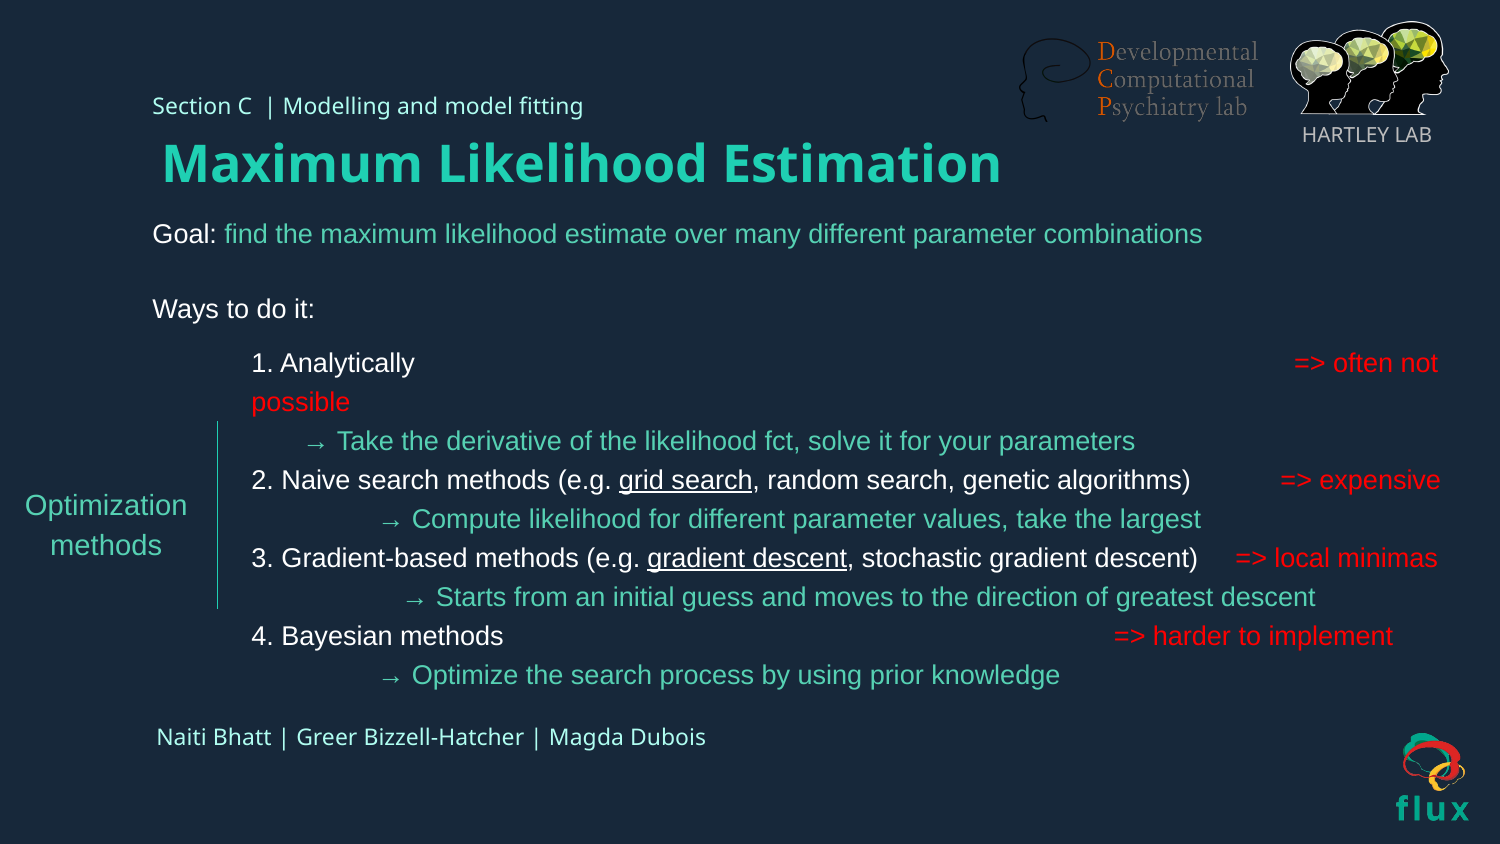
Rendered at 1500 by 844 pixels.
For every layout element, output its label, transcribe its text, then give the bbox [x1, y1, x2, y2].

picture [1014, 38, 1244, 124]
picture [1390, 728, 1471, 823]
text_box Section C | Modelling and model fitting [137, 78, 1118, 134]
text_box Goal: find the maximum likelihood estimate over many different parameter combinations Ways to do it: 1. Analytically => often not possible → Take the derivative of the likelihood fct, solve it for your parameters 2. Naive search methods (e.g. grid search, random search, genetic algorithms) => expensive → Compute likelihood for different parameter values, take the largest 3. Gradient-based methods (e.g. gradient descent, stochastic gradient descent) => local minimas → Starts from an initial guess and moves to the direction of greatest descent 4. Bayesian methods => harder to implement → Optimize the search process by using prior knowledge [137, 196, 1465, 686]
title Maximum Likelihood Estimation [146, 134, 1105, 196]
text_box Naiti Bhatt | Greer Bizzell-Hatcher | Magda Dubois [141, 708, 1054, 764]
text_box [1244, 20, 1490, 156]
text_box Optimization methods [0, 465, 213, 576]
